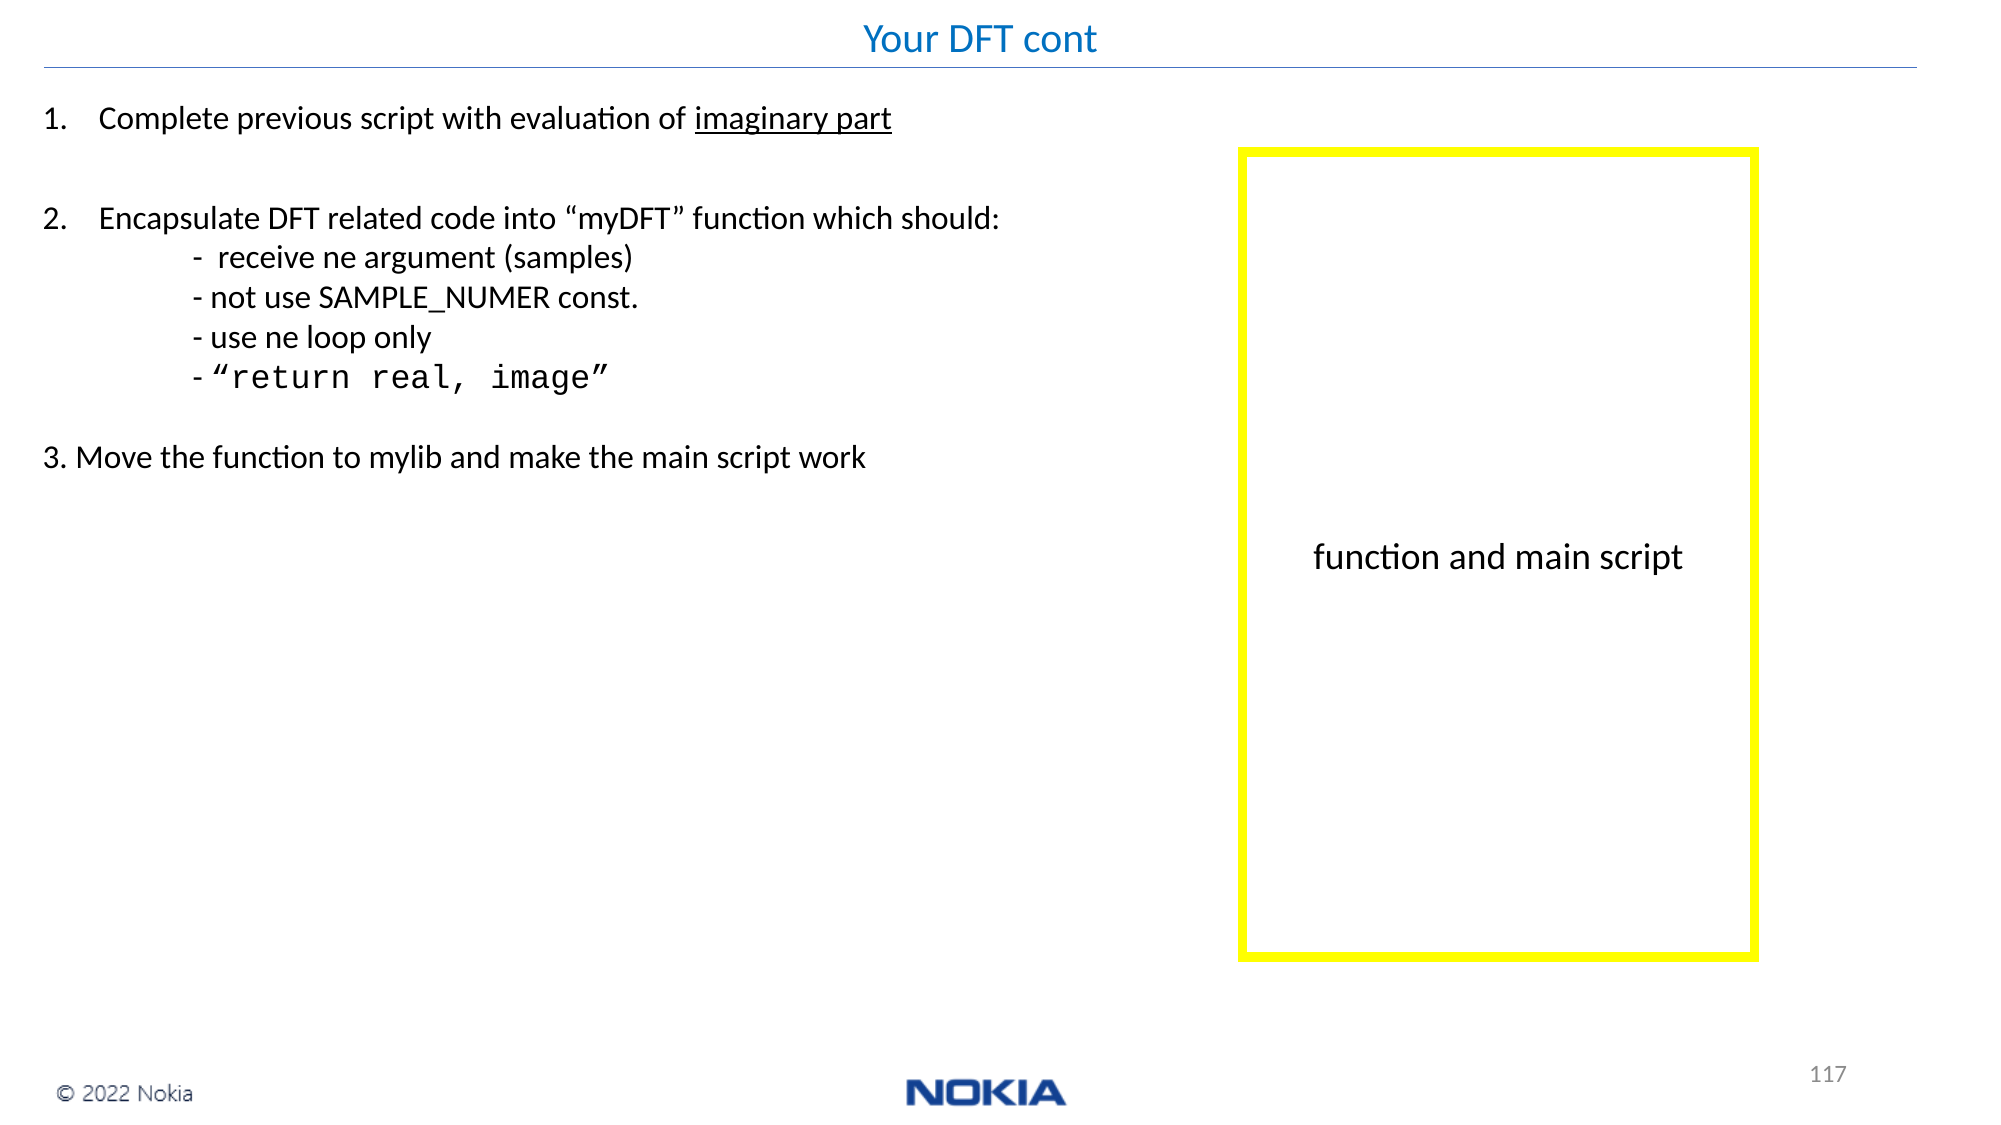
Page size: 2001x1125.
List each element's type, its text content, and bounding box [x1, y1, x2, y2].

picture [36, 1066, 1167, 1111]
text_box Your DFT cont [43, 0, 1918, 67]
text_box Complete previous script with evaluation of imaginary part Encapsulate DFT related code into “myDFT” function which should: - receive ne argument (samples) - not use SAMPLE_NUMER const. - use ne loop only - “return real, image” 3. Move the function to mylib and make the main script work [27, 68, 1104, 483]
text_box function and main script [1241, 151, 1756, 958]
slide_number 117 [1412, 1042, 1863, 1103]
